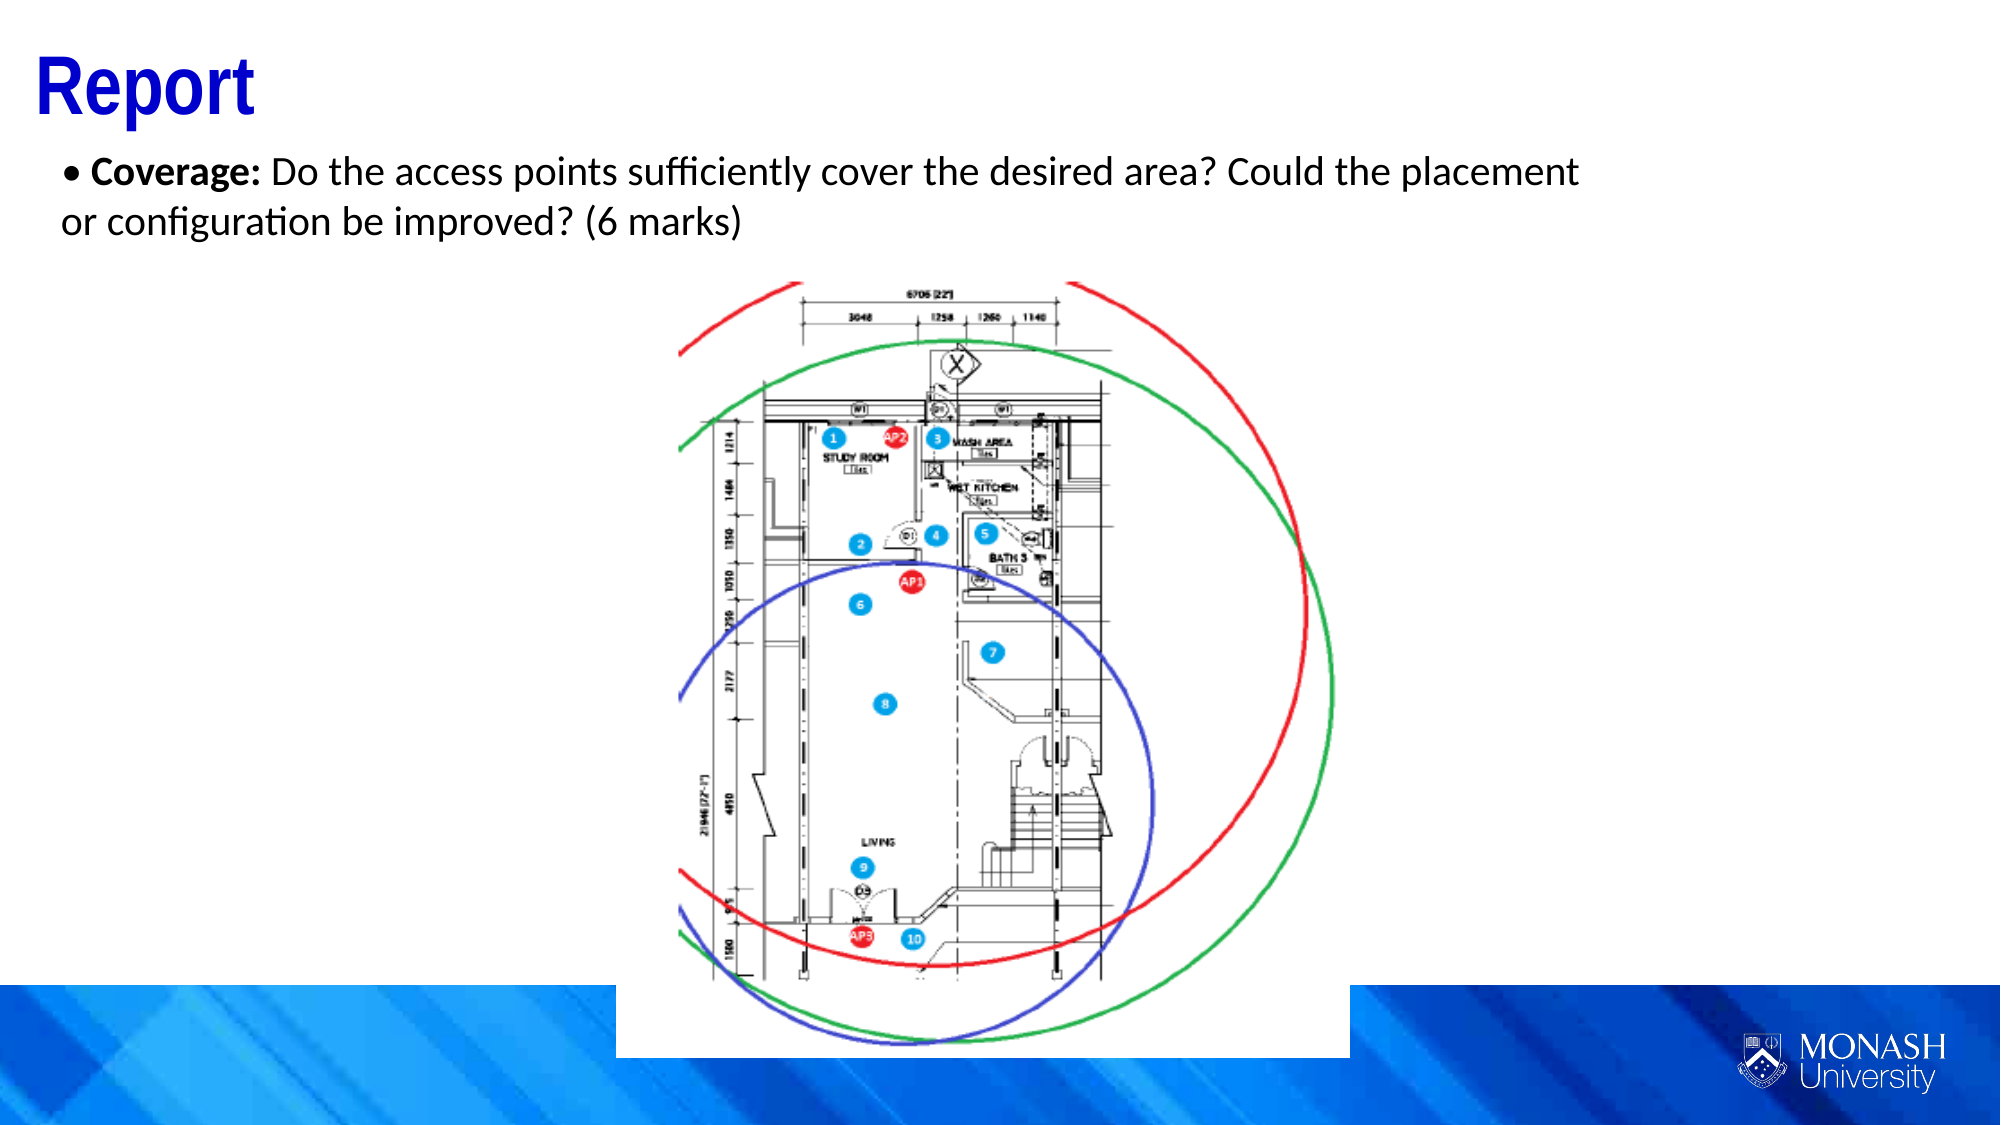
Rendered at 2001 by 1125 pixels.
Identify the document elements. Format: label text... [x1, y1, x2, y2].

picture [0, 252, 2000, 1125]
list Report [19, 34, 1409, 156]
text_box • Coverage: Do the access points sufficiently cover the desired area? Could the placement or configuration be improved? (6 marks) [46, 136, 2000, 252]
